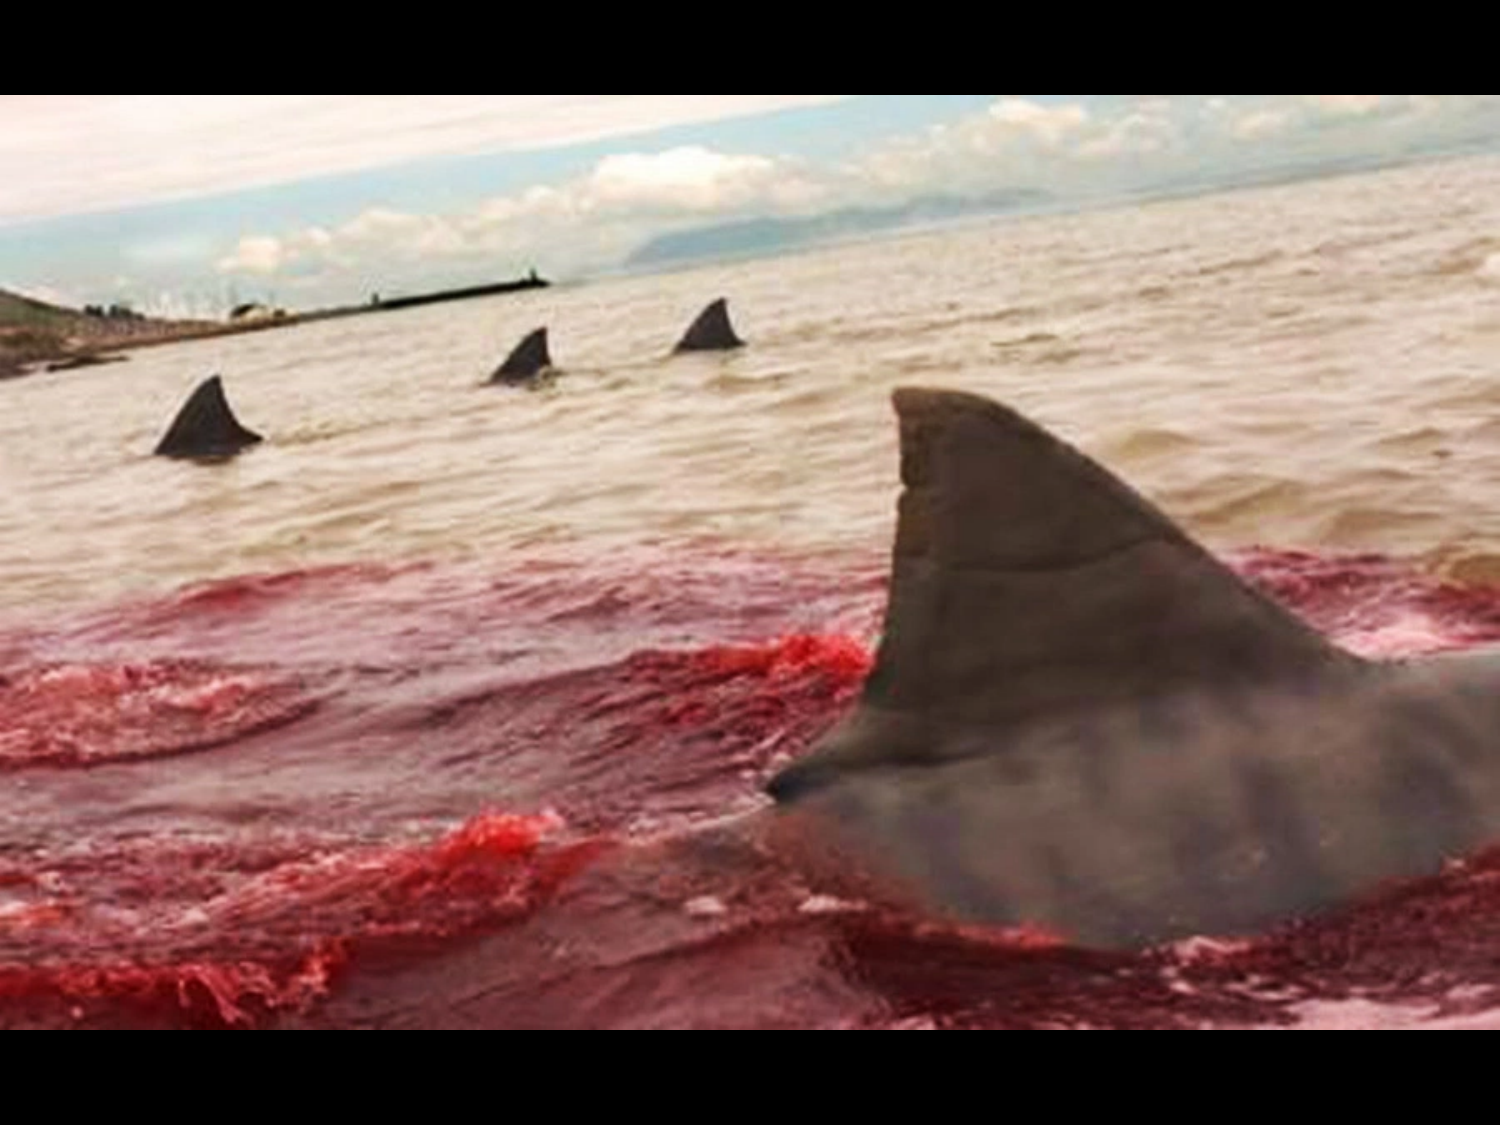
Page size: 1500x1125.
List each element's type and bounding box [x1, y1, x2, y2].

picture [0, 95, 1500, 1030]
